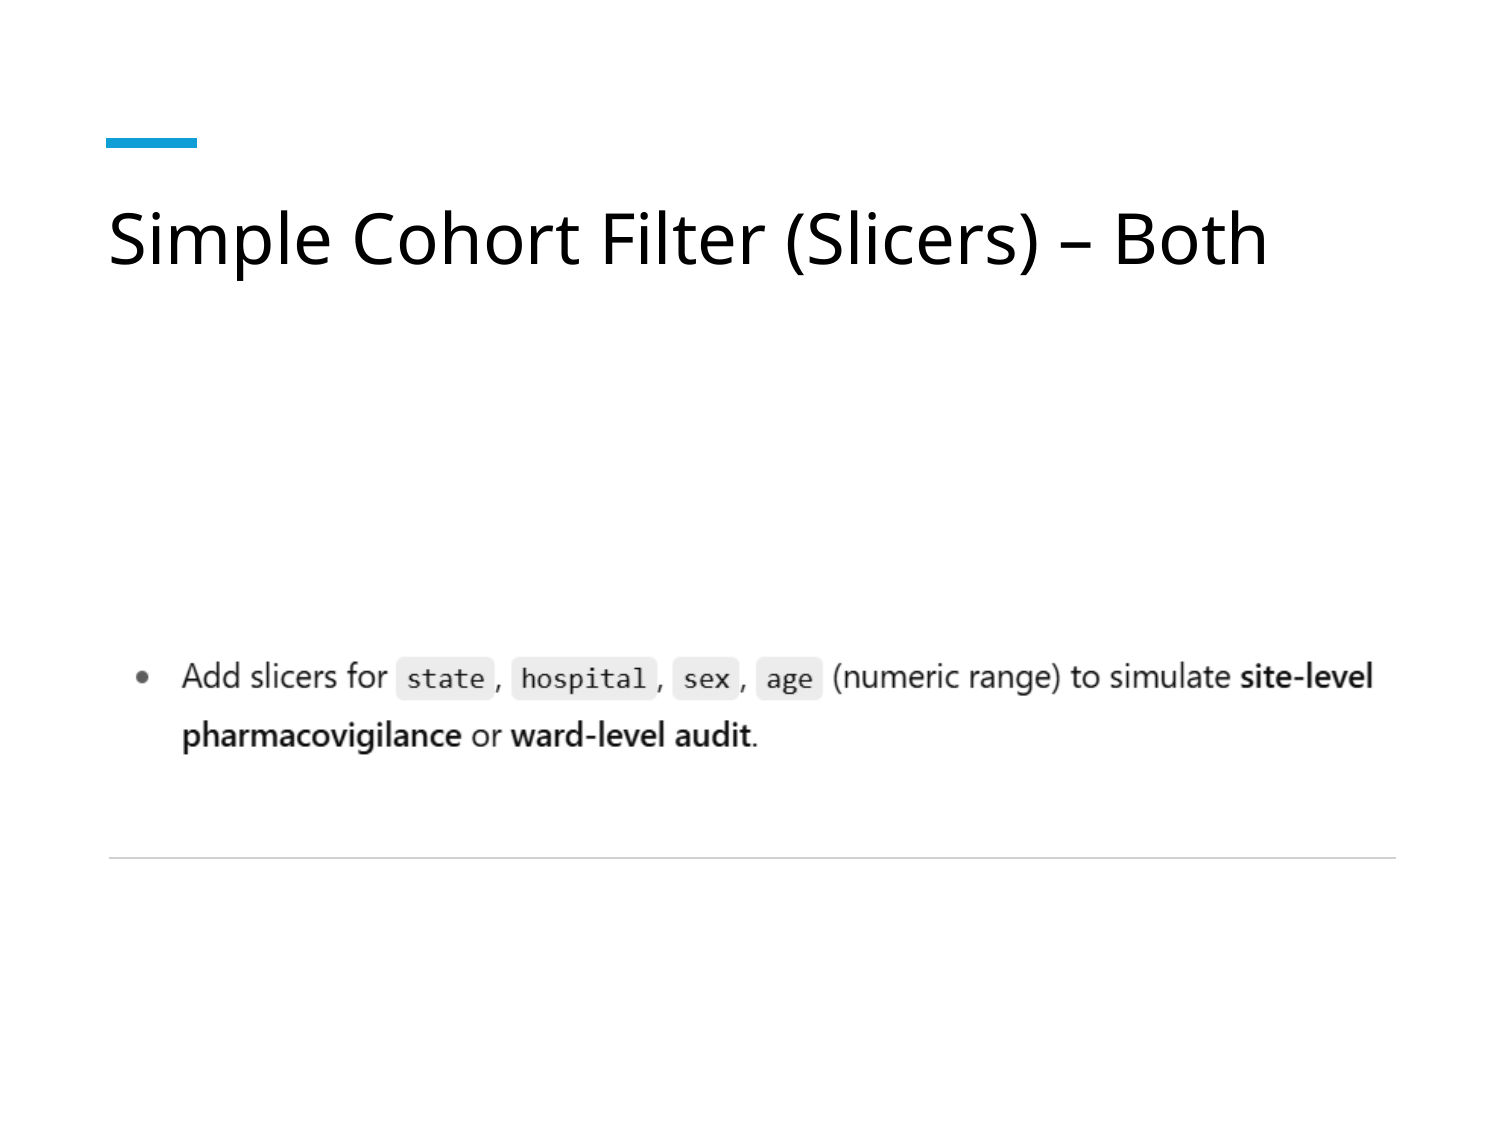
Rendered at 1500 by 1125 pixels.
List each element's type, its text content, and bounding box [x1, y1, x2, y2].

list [105, 651, 1397, 785]
title Simple Cohort Filter (Slicers) – Both [93, 187, 1303, 373]
